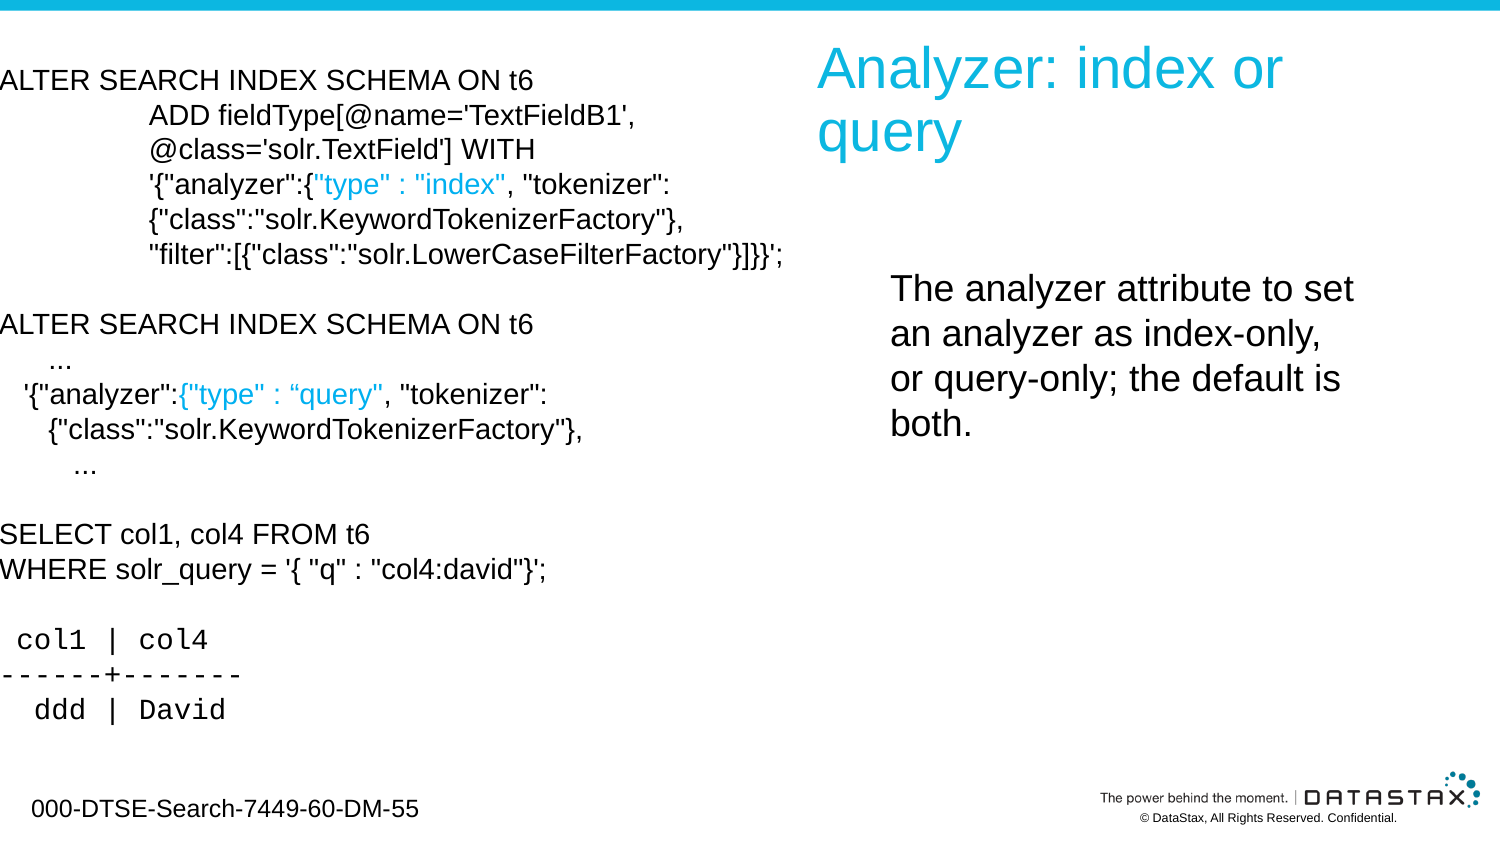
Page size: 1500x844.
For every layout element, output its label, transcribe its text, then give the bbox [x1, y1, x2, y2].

slide_number 000-DTSE-Search-7449-60-DM-55 [16, 785, 720, 831]
slide_number © DataStax, All Rights Reserved. Confidential. [1125, 802, 1463, 834]
title Analyzer: index or query [817, 89, 1434, 180]
text_box The analyzer attribute to set an analyzer as index-only, or query-only; the default is both. [875, 256, 1375, 452]
picture [1085, 756, 1495, 823]
text_box ALTER SEARCH INDEX SCHEMA ON t6 ADD fieldType[@name='TextFieldB1', @class='solr.TextField'] WITH '{"analyzer":{"type" : "index", "tokenizer": {"class":"solr.KeywordTokenizerFactory"}, "filter":[{"class":"solr.LowerCaseFilterFactory"}]}}'; ALTER SEARCH INDEX SCHEMA ON t6 ... '{"analyzer":{"type" : “query", "tokenizer": {"class":"solr.KeywordTokenizerFactory"}, ... SELECT col1, col4 FROM t6 WHERE solr_query = '{ "q" : "col4:david"}'; col1 | col4 ------+------- ddd | David [0, 53, 800, 733]
